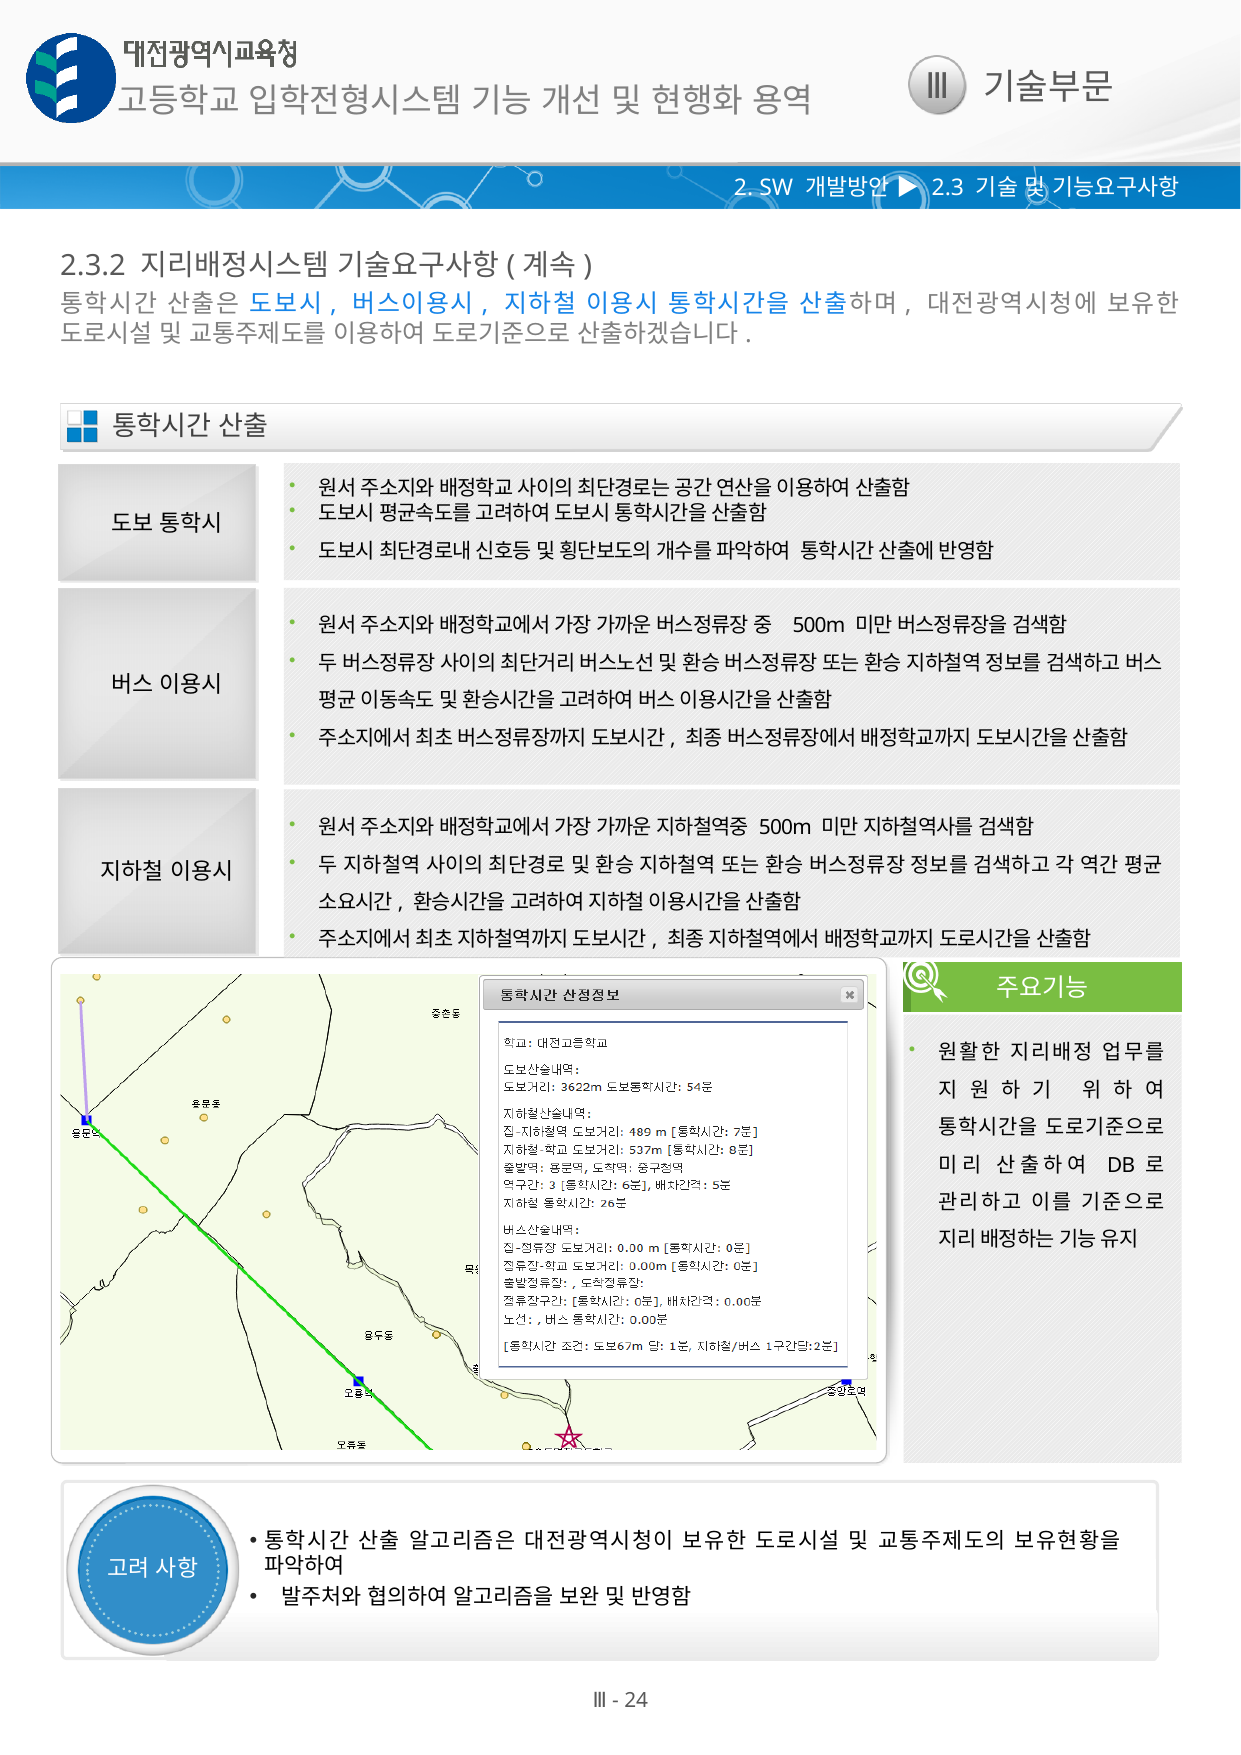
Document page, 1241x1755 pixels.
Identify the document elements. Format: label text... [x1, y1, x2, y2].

text_box 2. SW 개발방안 ▶ 2.3 기술 및 기능요구사항 [421, 172, 1181, 200]
picture [0, 0, 1241, 1755]
text_box 원서 주소지와 배정학교에서 가장 가까운 버스정류장 중 500m 미만 버스정류장을 검색함 두 버스정류장 사이의 최단거리 버스노선 및 환승 버스정류장 또는 환승 지하철역 정보를 검색하고 버스 평균 이동속도 및 환승시간을 고려하여 버스 이용시간을 산출함 주소지에서 최초 버스정류장까지 도보시간, 최종 버스정류장에서 배정학교까지 도보시간을 산출함 [283, 587, 1180, 785]
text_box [60, 1476, 1158, 1662]
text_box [57, 400, 1183, 452]
text_box 원서 주소지와 배정학교 사이의 최단경로는 공간 연산을 이용하여 산출함 도보시 평균속도를 고려하여 도보시 통학시간을 산출함 도보시 최단경로내 신호등 및 횡단보도의 개수를 파악하여 통학시간 산출에 반영함 [283, 463, 1180, 581]
text_box 지하철 이용시 [58, 788, 256, 954]
text_box 도보 통학시 [58, 464, 256, 581]
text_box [50, 956, 1182, 1464]
picture [26, 33, 116, 123]
picture [124, 39, 296, 68]
text_box 원서 주소지와 배정학교에서 가장 가까운 지하철역중 500m 미만 지하철역사를 검색함 두 지하철역 사이의 최단경로 및 환승 지하철역 또는 환승 버스정류장 정보를 검색하고 각 역간 평균 소요시간, 환승시간을 고려하여 지하철 이용시간을 산출함 주소지에서 최초 지하철역까지 도보시간, 최종 지하철역에서 배정학교까지 도로시간을 산출함 [283, 789, 1180, 956]
text_box 2.3.2 지리배정시스템 기술요구사항(계속) 통학시간 산출은 도보시, 버스이용시, 지하철 이용시 통학시간을 산출하며, 대전광역시청에 보유한 도로시설 및 교통주제도를 이용하여 도로기준으로 산출하겠습니다. [60, 245, 1180, 348]
text_box 버스 이용시 [58, 588, 256, 779]
